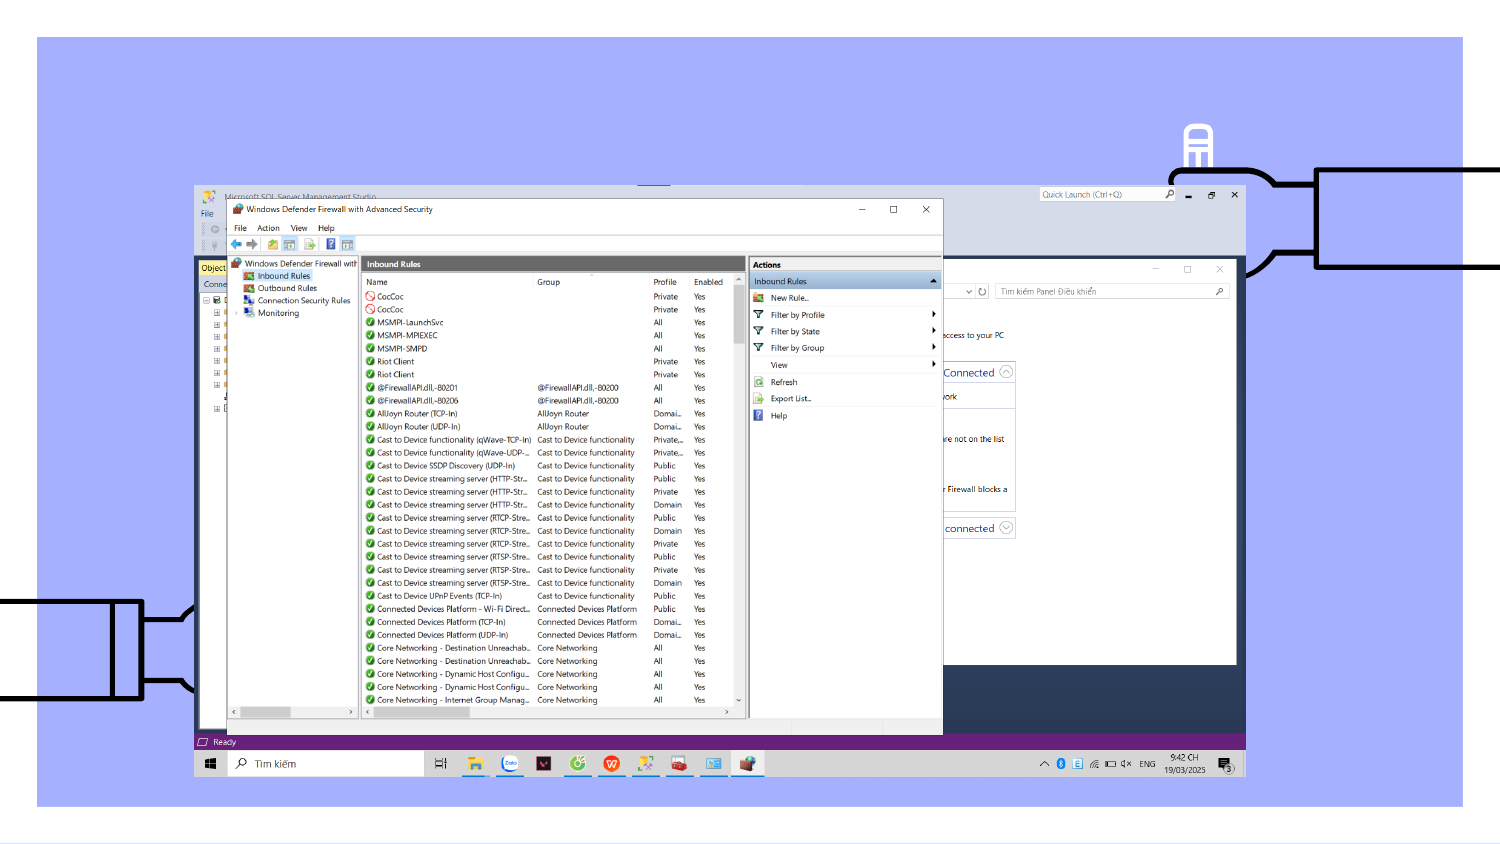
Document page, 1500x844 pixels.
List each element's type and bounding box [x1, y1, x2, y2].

picture [194, 185, 1247, 778]
